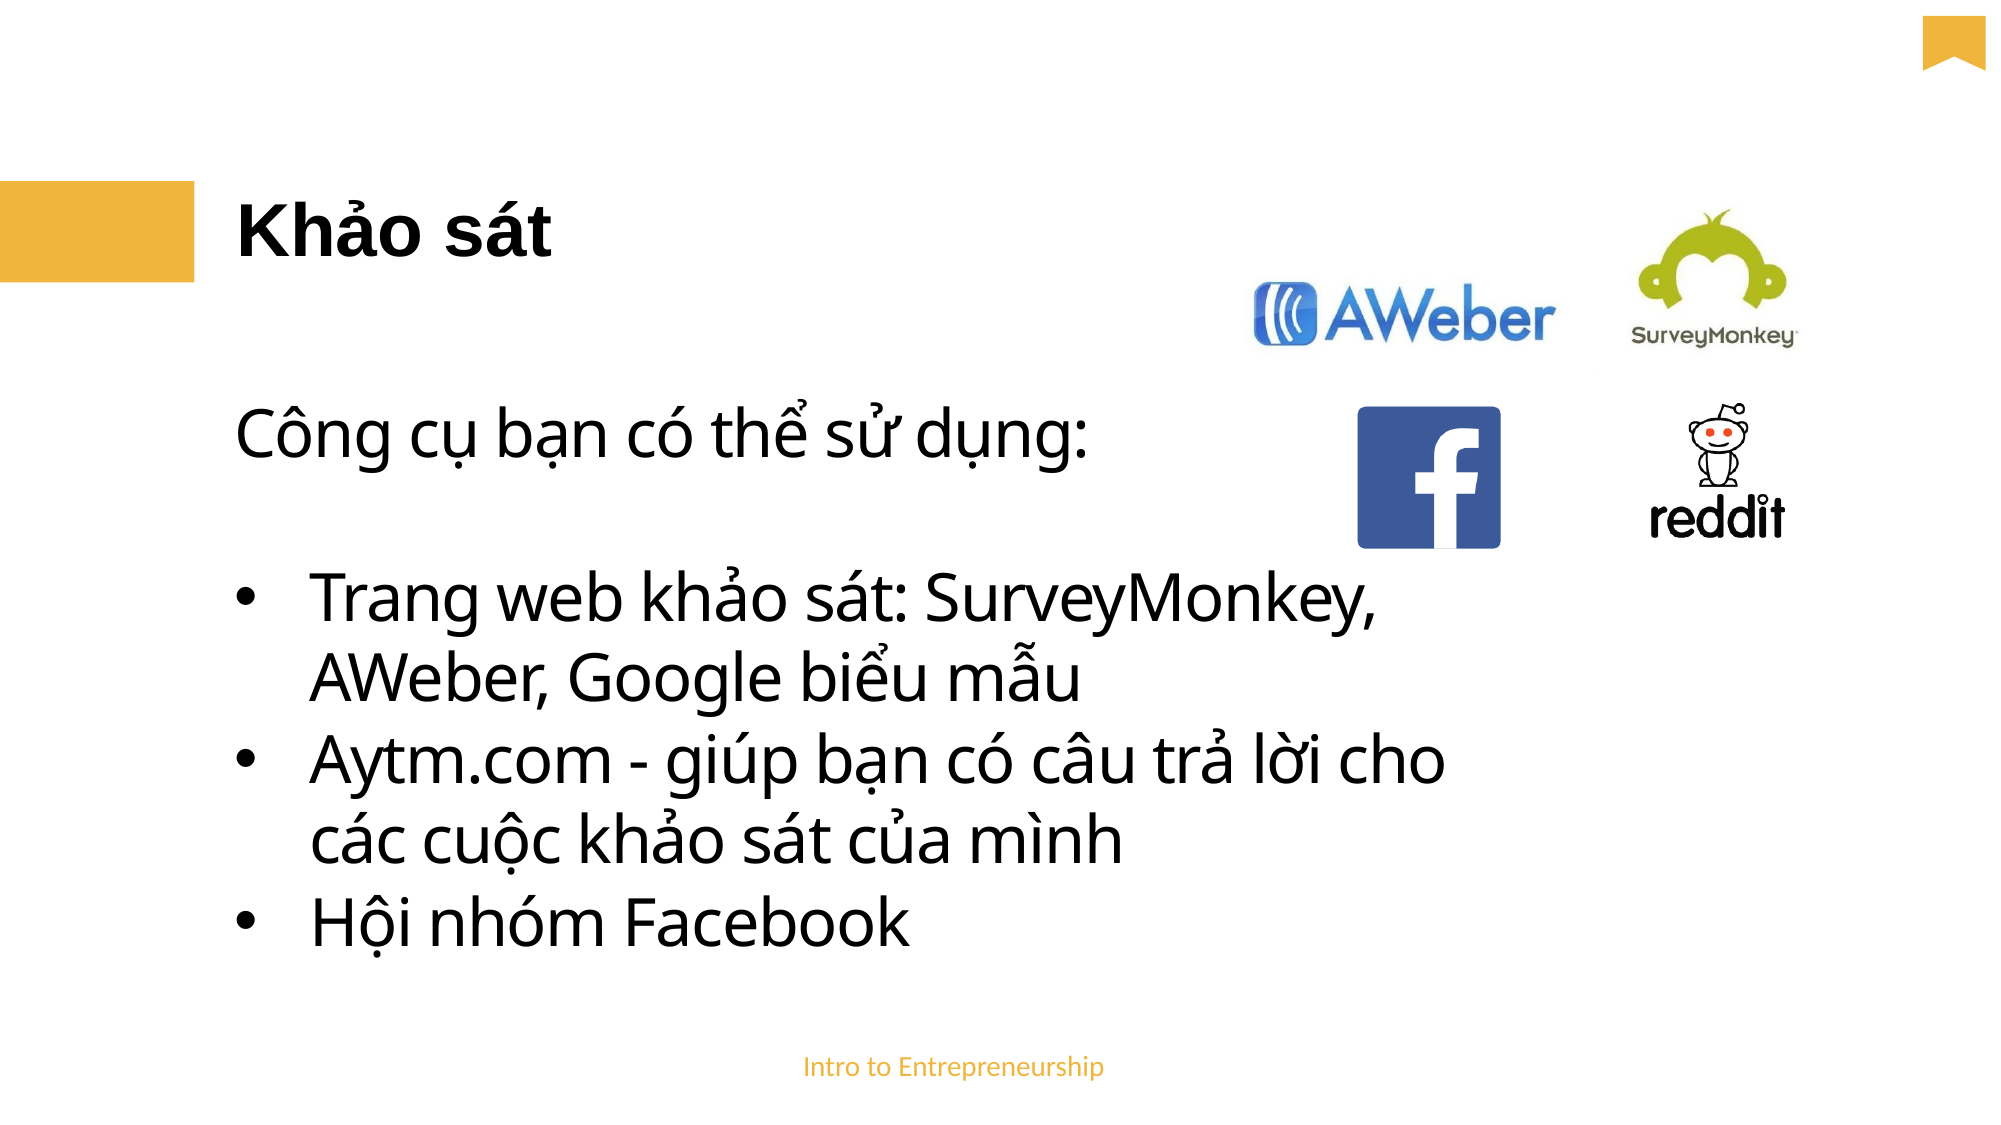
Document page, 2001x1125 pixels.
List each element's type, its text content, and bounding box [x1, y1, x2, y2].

picture [1244, 276, 1563, 355]
text_box [1922, 15, 1986, 71]
text_box Intro to Entrepreneurship [788, 1039, 1789, 1090]
picture [1593, 202, 1803, 376]
text_box Công cụ bạn có thể sử dụng: Trang web khảo sát: SurveyMonkey, AWeber, Google biểu mẫu Aytm.com - giúp bạn có câu trả lời cho các cuộc khảo sát của mình Hội nhóm Facebook [232, 388, 1544, 960]
title Khảo sát [234, 136, 1507, 327]
text_box [0, 181, 195, 283]
picture [1651, 403, 1785, 539]
picture [1357, 406, 1501, 549]
